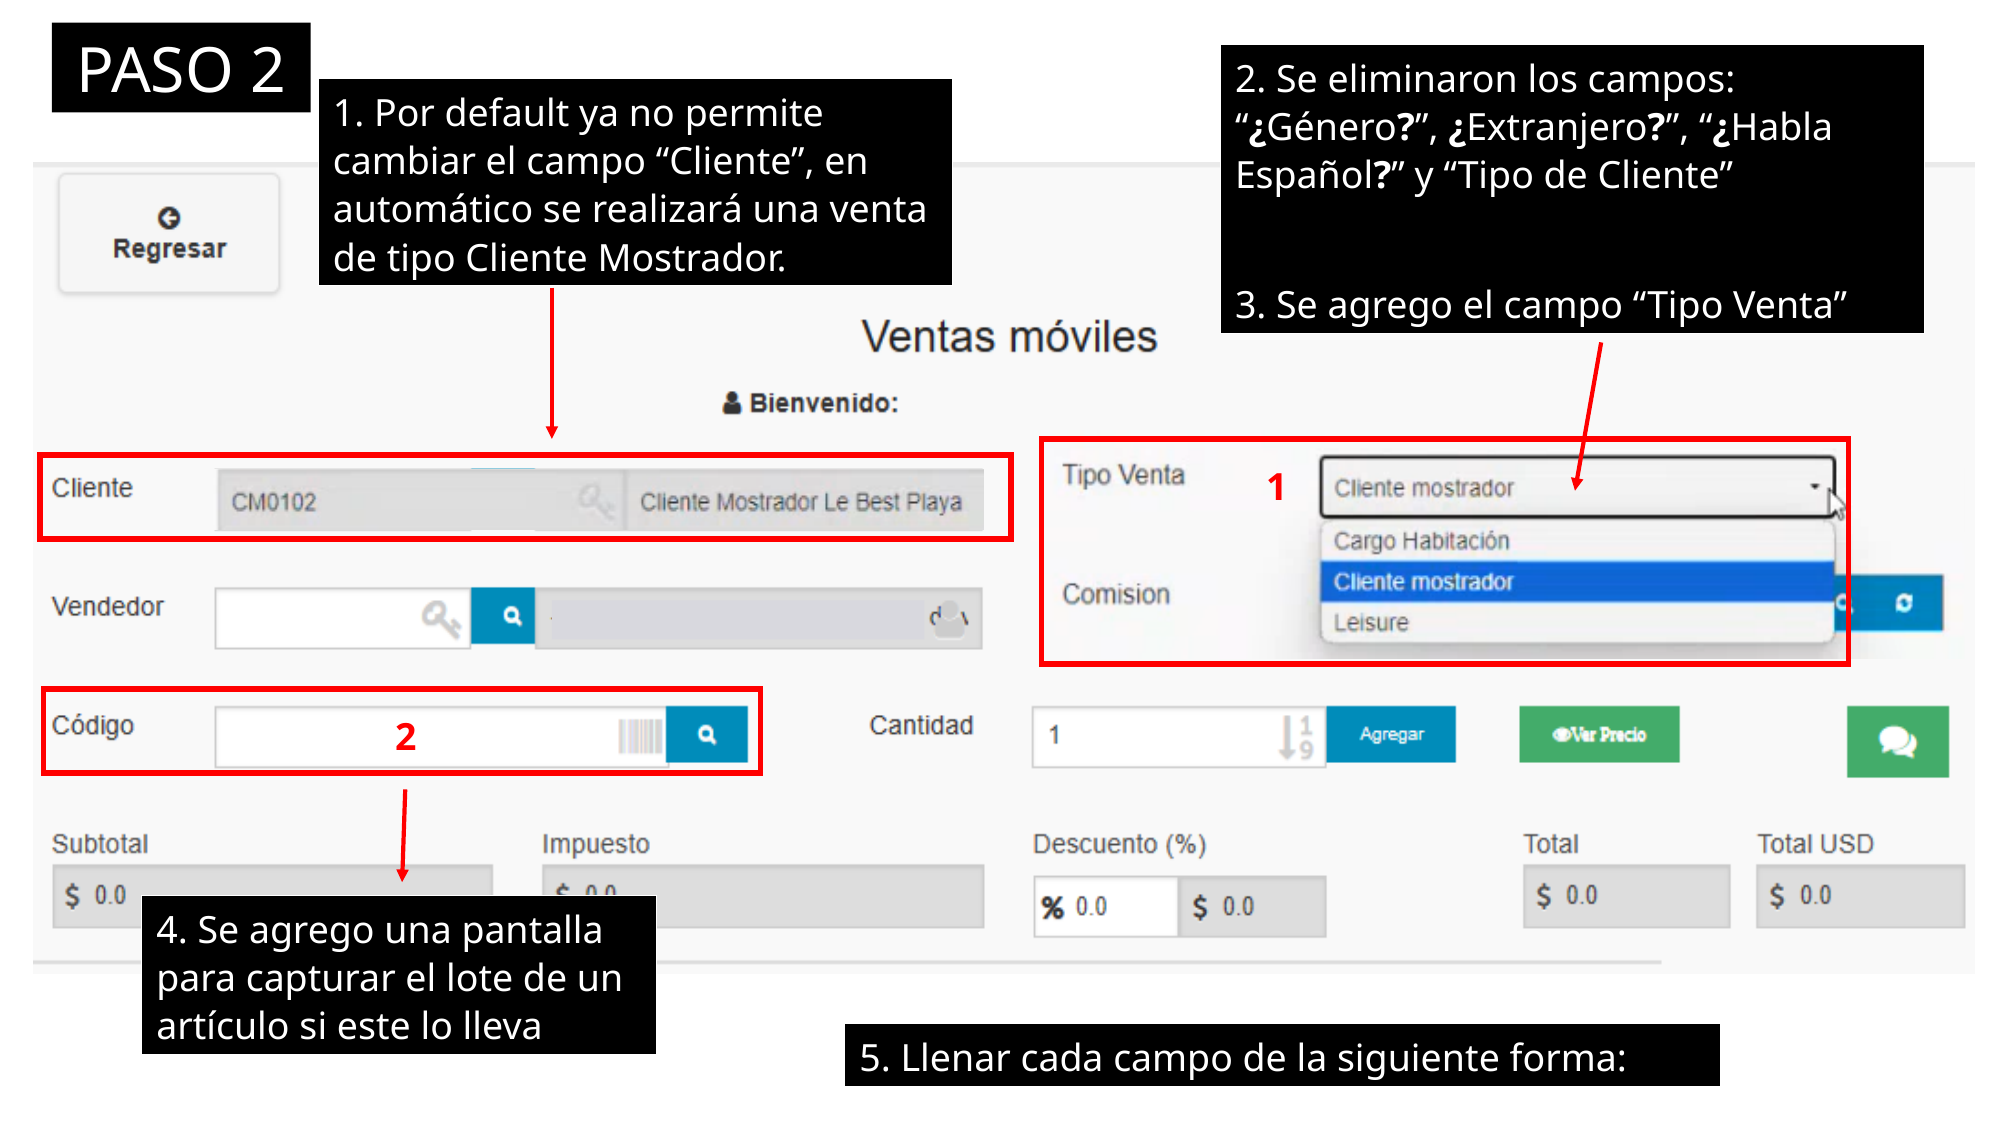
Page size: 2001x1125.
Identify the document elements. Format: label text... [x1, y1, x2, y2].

text_box 5. Llenar cada campo de la siguiente forma: [844, 1023, 1721, 1087]
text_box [401, 788, 406, 883]
text_box PASO 2 [51, 22, 311, 113]
text_box 1. Por default ya no permite cambiar el campo “Cliente”, en automático se realizará una venta de tipo Cliente Mostrador. [318, 78, 953, 162]
text_box 4. Se agrego una pantalla para capturar el lote de un artículo si este lo lleva [141, 974, 657, 1055]
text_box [1574, 341, 1602, 492]
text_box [33, 162, 1976, 974]
text_box 2. Se eliminaron los campos: “¿Género?”, ¿Extranjero?”, “¿Habla Español?” y “Tipo de Cliente” 3. Se agrego el campo “Tipo Venta” [1220, 44, 1925, 162]
